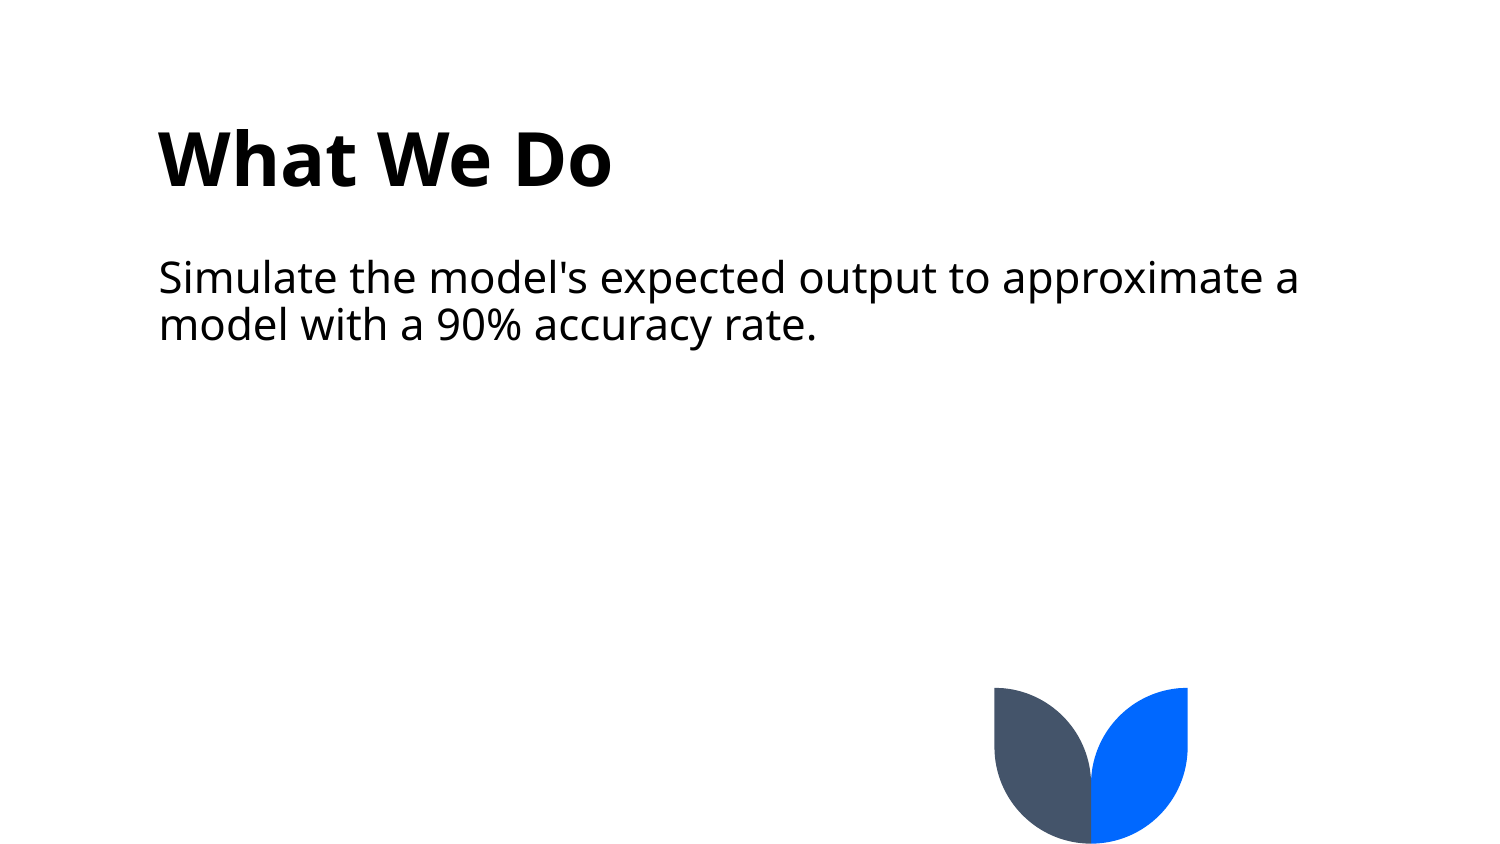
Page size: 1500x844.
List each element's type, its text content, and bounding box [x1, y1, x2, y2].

list Simulate the model's expected output to approximate a model with a 90% accuracy rate. [143, 248, 1347, 663]
title What We Do [143, 46, 1347, 210]
